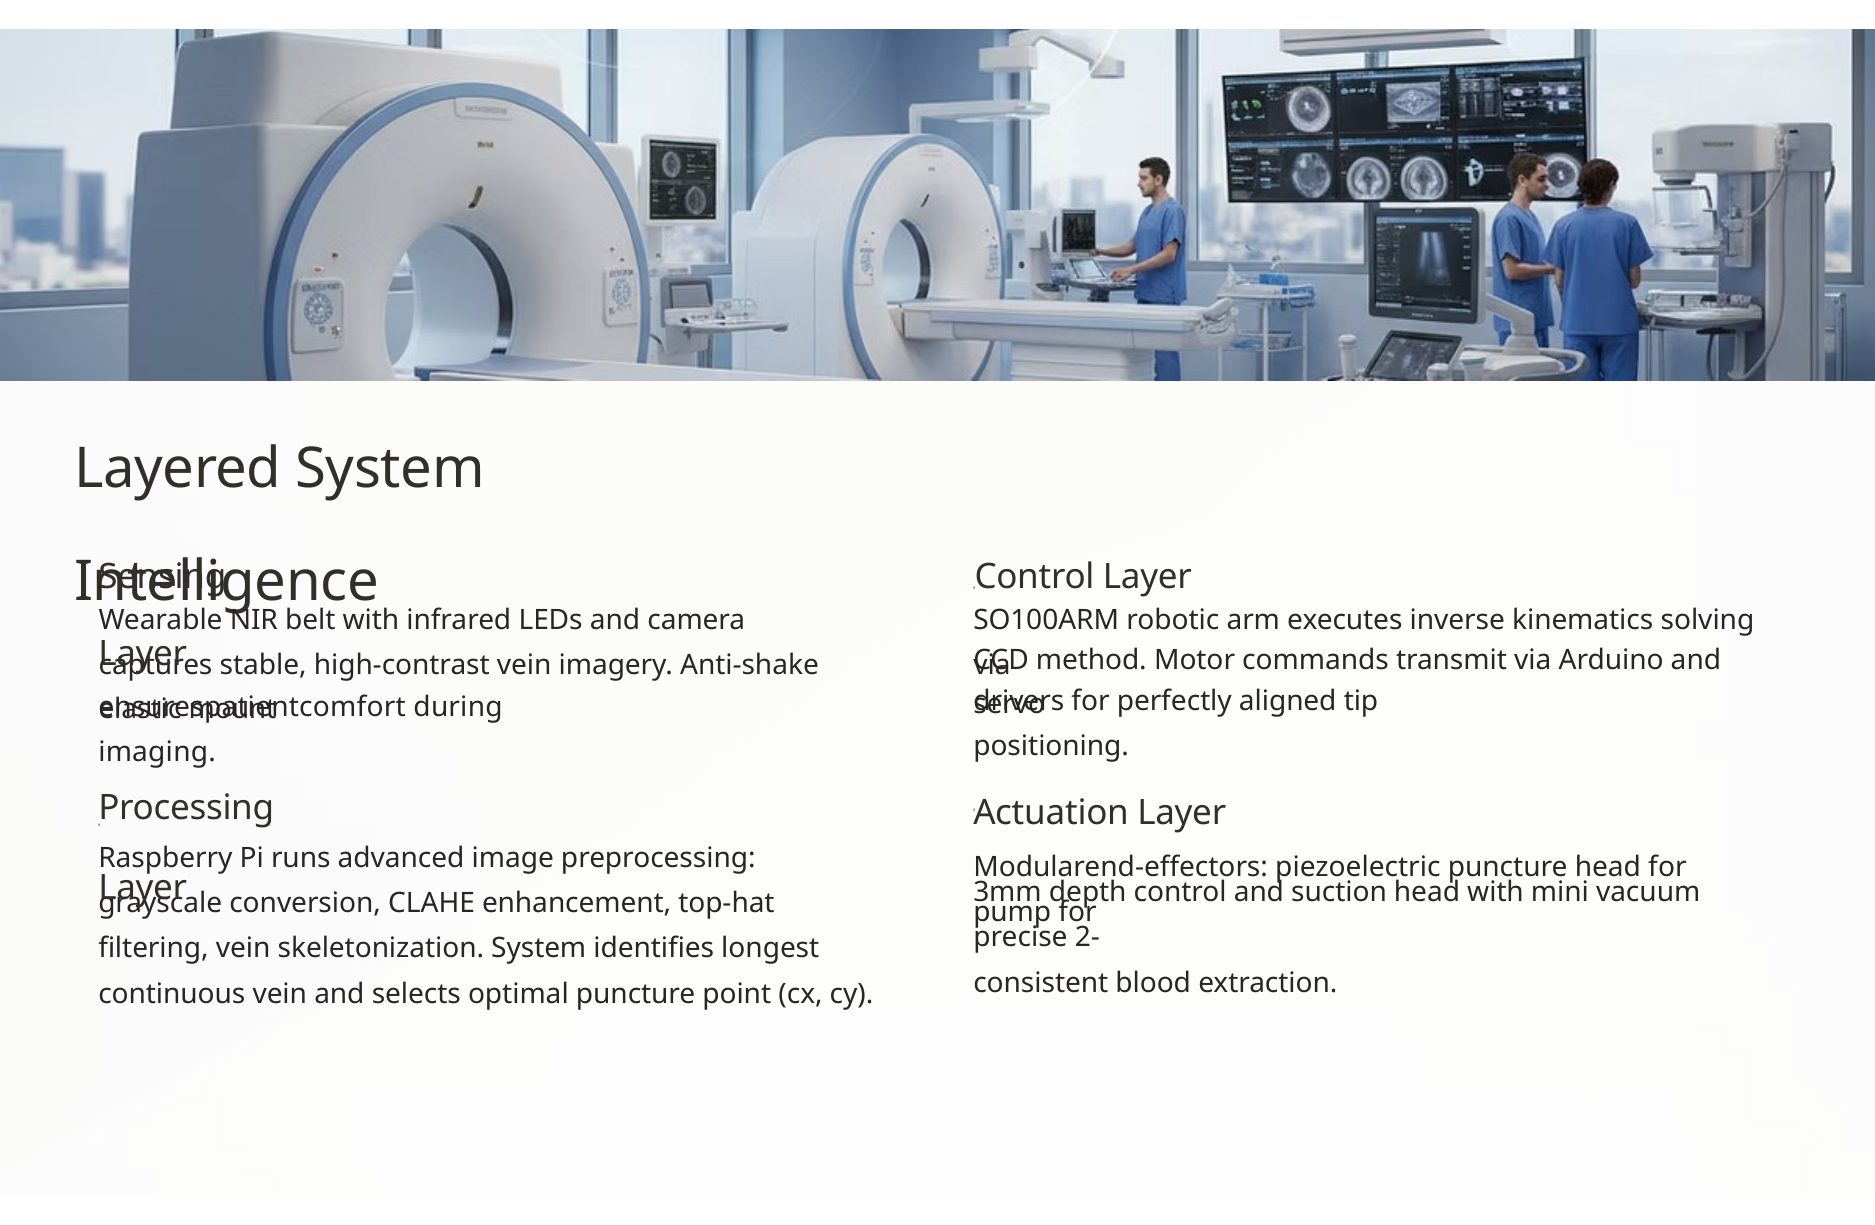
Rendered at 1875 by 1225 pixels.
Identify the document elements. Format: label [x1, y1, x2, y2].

text_box [0, 28, 1875, 1196]
